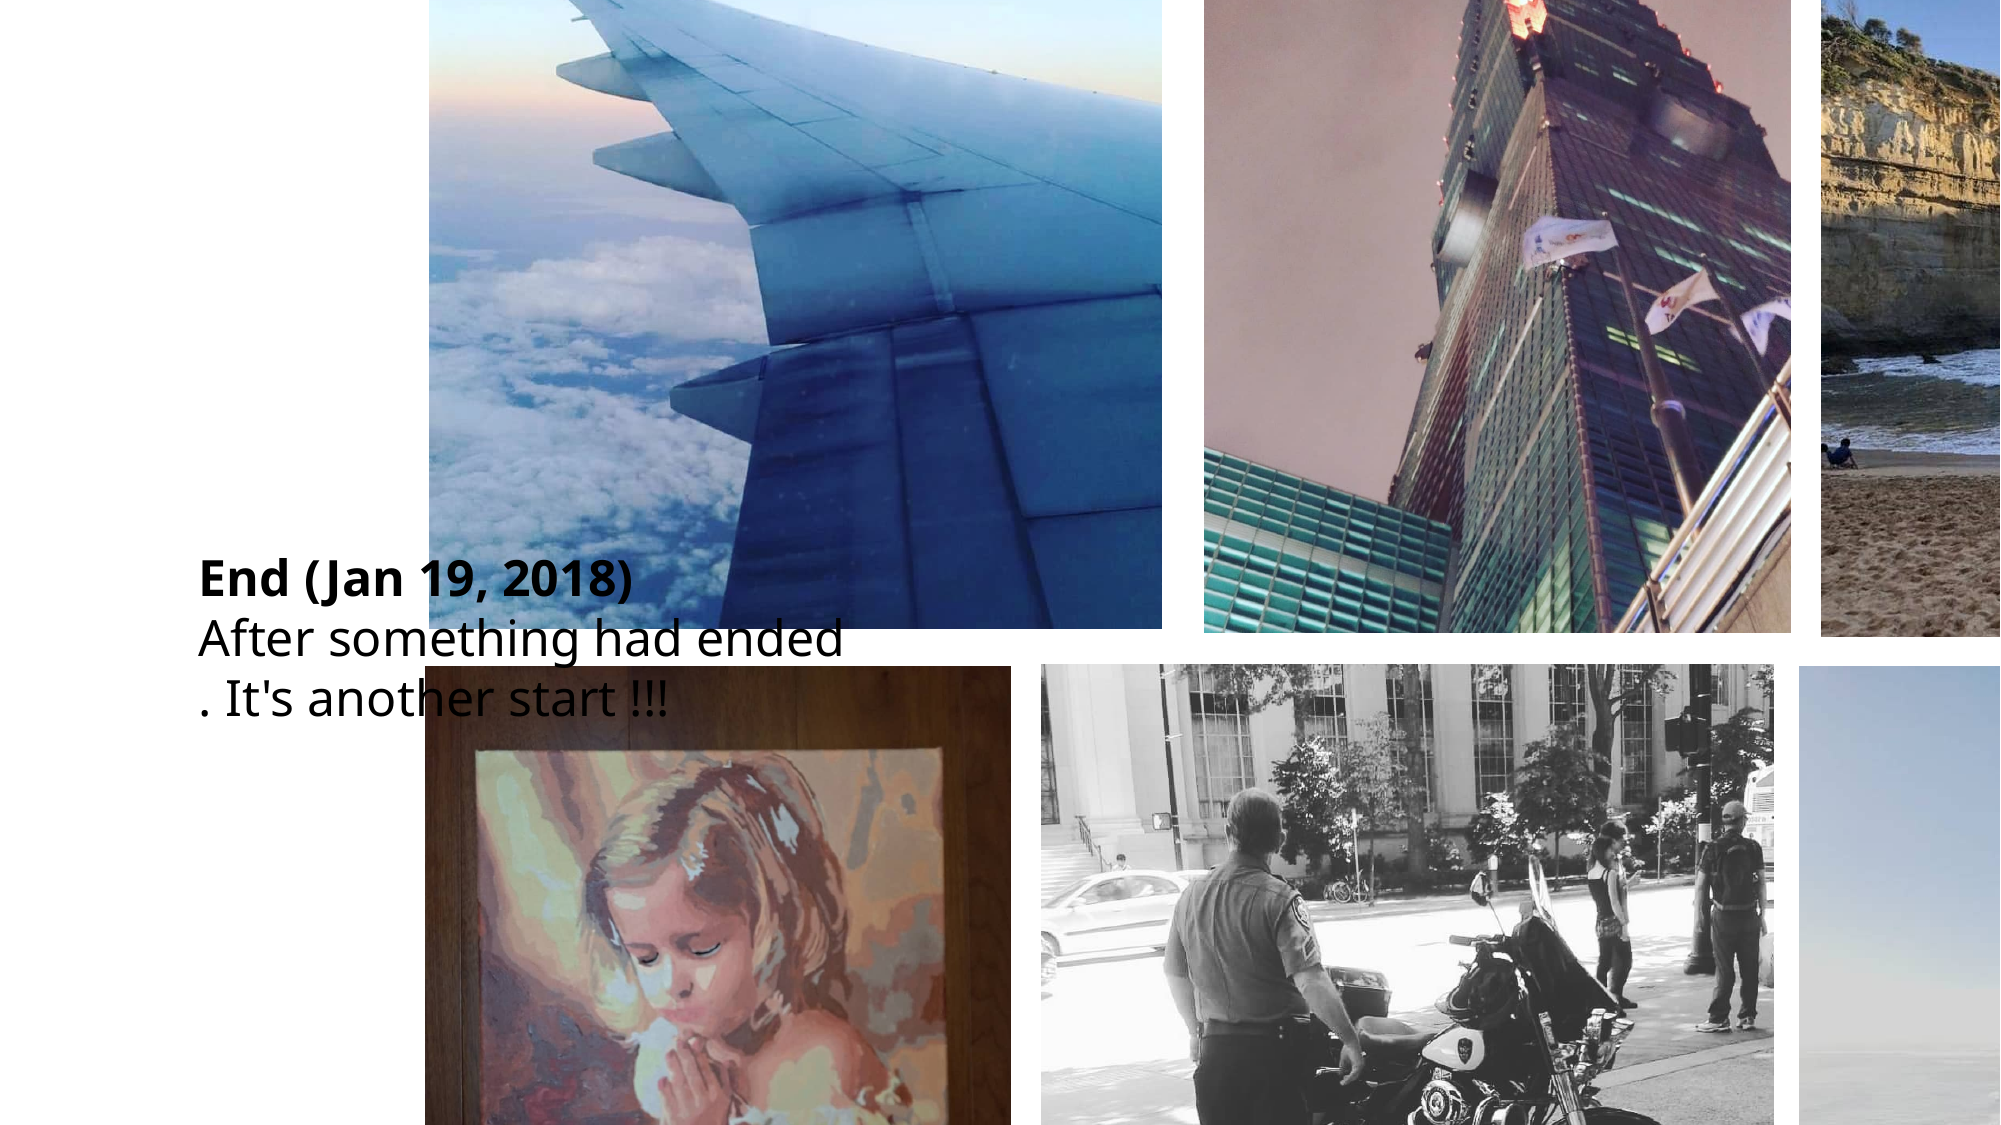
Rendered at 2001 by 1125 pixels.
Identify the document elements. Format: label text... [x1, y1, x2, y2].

text_box End (Jan 19, 2018) After something had ended . It's another start !!! [184, 538, 418, 734]
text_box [418, 0, 2000, 1125]
